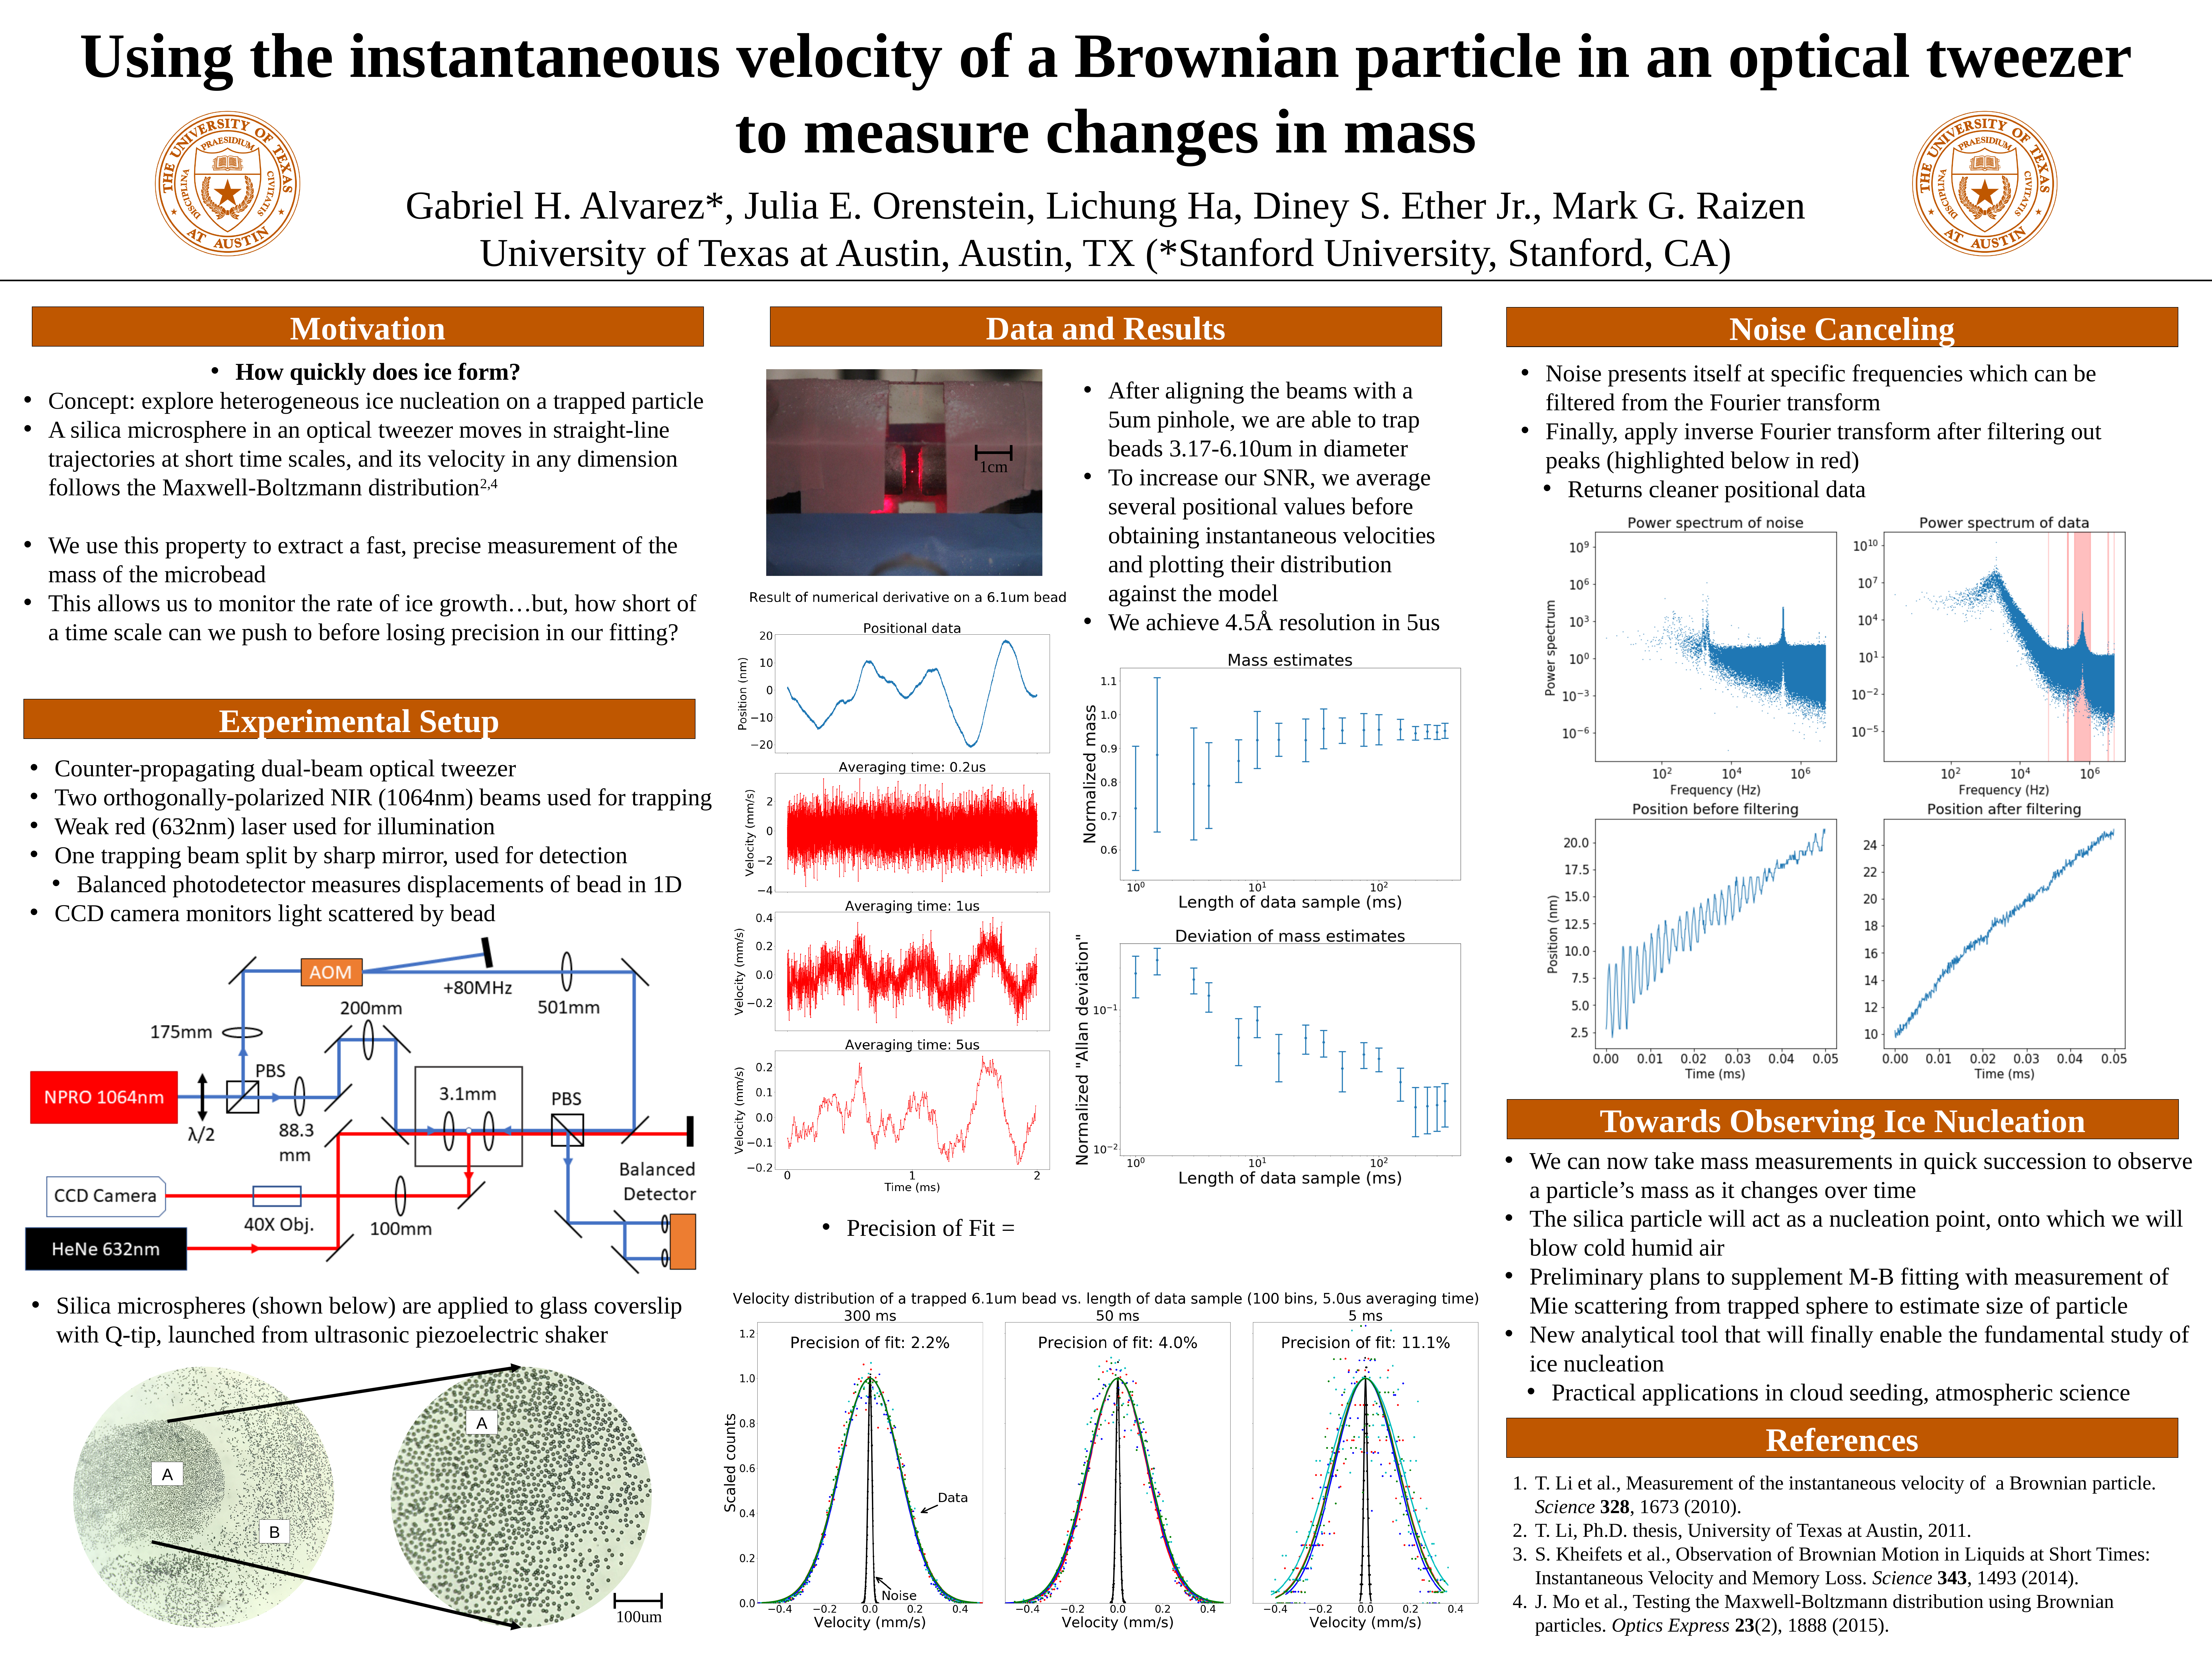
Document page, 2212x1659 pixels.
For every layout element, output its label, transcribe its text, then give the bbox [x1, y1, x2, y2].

text_box We can now take mass measurements in quick succession to observe a particle’s mass as it changes over time The silica particle will act as a nucleation point, onto which we will blow cold humid air Preliminary plans to supplement M-B fitting with measurement of Mie scattering from trapped sphere to estimate size of particle New analytical tool that will finally enable the fundamental study of ice nucleation Practical applications in cloud seeding, atmospheric science [1501, 1143, 2204, 1408]
text_box Noise presents itself at specific frequencies which can be filtered from the Fourier transform Finally, apply inverse Fourier transform after filtering out peaks (highlighted below in red) Returns cleaner positional data [1517, 355, 2147, 562]
text_box T. Li et al., Measurement of the instantaneous velocity of a Brownian particle. Science 328, 1673 (2010). T. Li, Ph.D. thesis, University of Texas at Austin, 2011. S. Kheifets et al., Observation of Brownian Motion in Liquids at Short Times: Instantaneous Velocity and Memory Loss. Science 343, 1493 (2014). J. Mo et al., Testing the Maxwell-Boltzmann distribution using Brownian particles. Optics Express 23(2), 1888 (2015). [1509, 1468, 2179, 1638]
text_box Counter-propagating dual-beam optical tweezer Two orthogonally-polarized NIR (1064nm) beams used for trapping Weak red (632nm) laser used for illumination One trapping beam split by sharp mirror, used for detection Balanced photodetector measures displacements of bead in 1D CCD camera monitors light scattered by bead [26, 750, 719, 924]
picture [154, 110, 301, 257]
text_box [151, 1542, 521, 1628]
text_box Data and Results [770, 307, 1442, 347]
text_box References [1506, 1418, 2178, 1458]
picture [1911, 110, 2058, 257]
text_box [167, 1366, 521, 1421]
text_box 100um [652, 1603, 675, 1628]
picture [0, 924, 1494, 1635]
text_box Experimental Setup [23, 699, 695, 739]
text_box Using the instantaneous velocity of a Brownian particle in an optical tweezer to measure changes in mass [45, 12, 2167, 167]
text_box Silica microspheres (shown below) are applied to glass coverslip with Q-tip, launched from ultrasonic piezoelectric shaker [28, 1287, 694, 1350]
text_box Noise Canceling [1506, 307, 2178, 347]
picture [1541, 513, 2133, 1087]
picture [391, 1366, 652, 1628]
text_box 1cm [1008, 454, 1039, 478]
text_box Gabriel H. Alvarez*, Julia E. Orenstein, Lichung Ha, Diney S. Ether Jr., Mark G. Raizen University of Texas at Austin, Austin, TX (*Stanford University, Stanford, CA) [210, 177, 2002, 276]
picture [73, 1366, 334, 1628]
text_box Towards Observing Ice Nucleation [1507, 1099, 2179, 1139]
text_box Motivation [32, 307, 704, 347]
text_box After aligning the beams with a 5um pinhole, we are able to trap beads 3.17-6.10um in diameter To increase our SNR, we average several positional values before obtaining instantaneous velocities and plotting their distribution against the model We achieve 4.5Å resolution in 5us [1079, 372, 1464, 648]
picture [730, 334, 1478, 1201]
